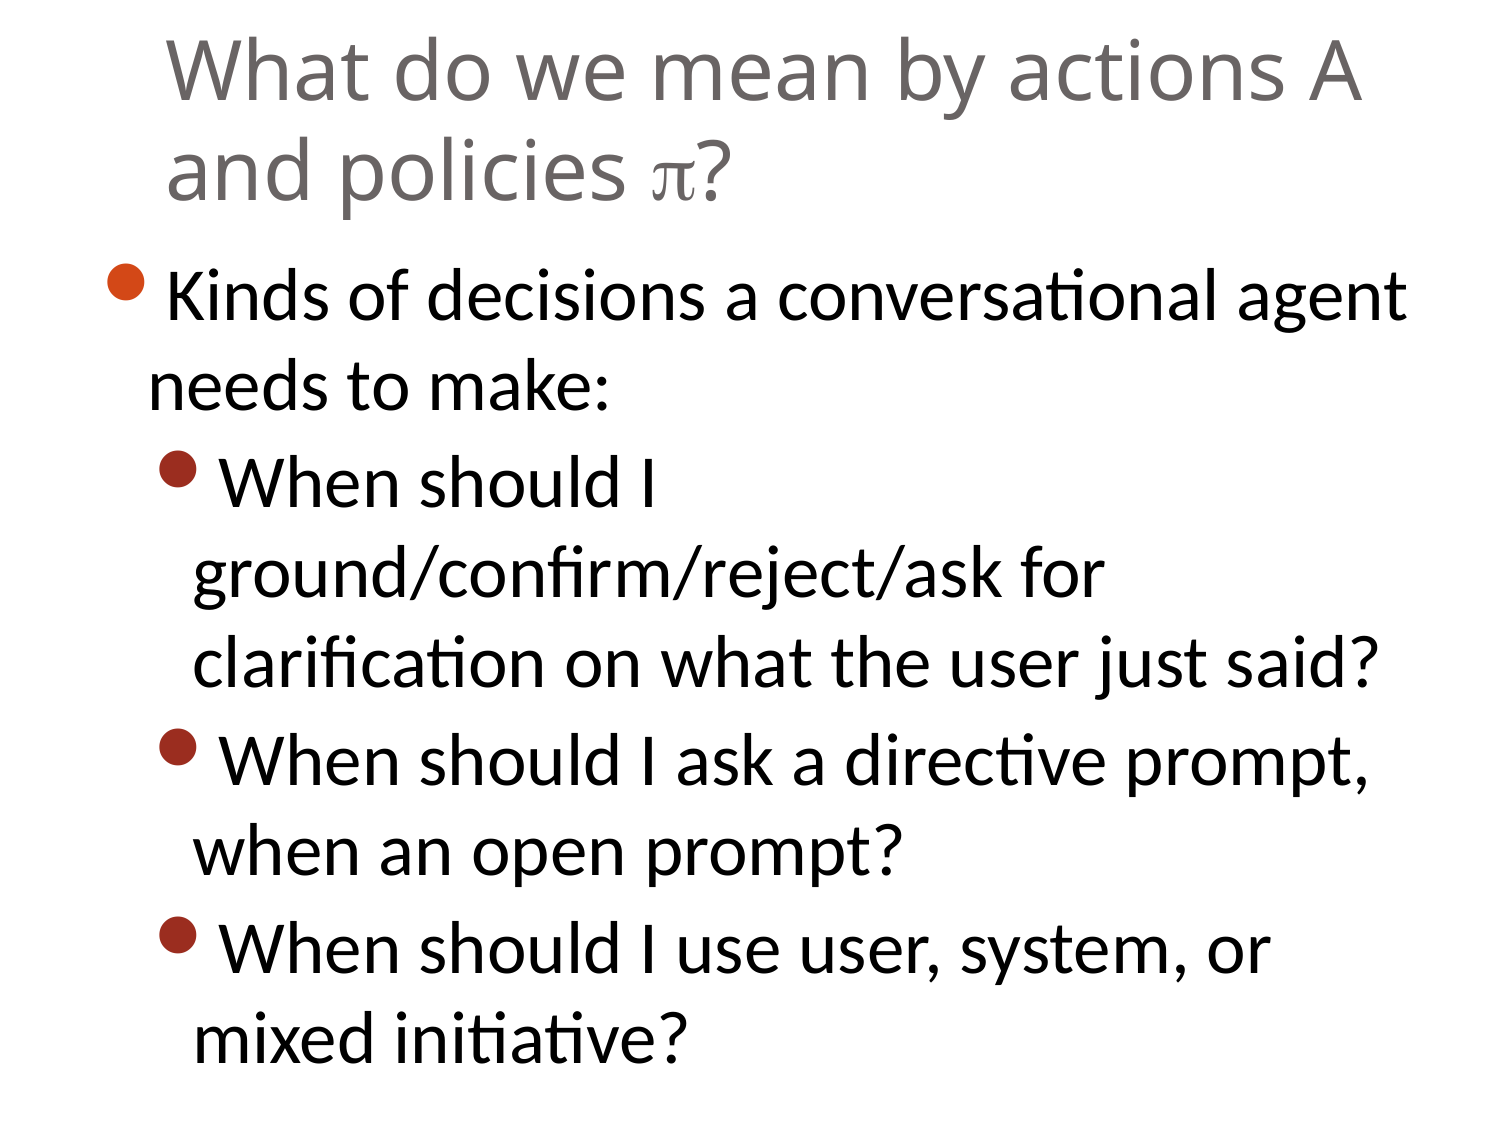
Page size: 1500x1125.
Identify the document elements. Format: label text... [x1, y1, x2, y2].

list Kinds of decisions a conversational agent needs to make: When should I ground/confirm/reject/ask for clarification on what the user just said? When should I ask a directive prompt, when an open prompt? When should I use user, system, or mixed initiative? [87, 237, 1426, 988]
title What do we mean by actions A and policies ? [149, 44, 1426, 233]
